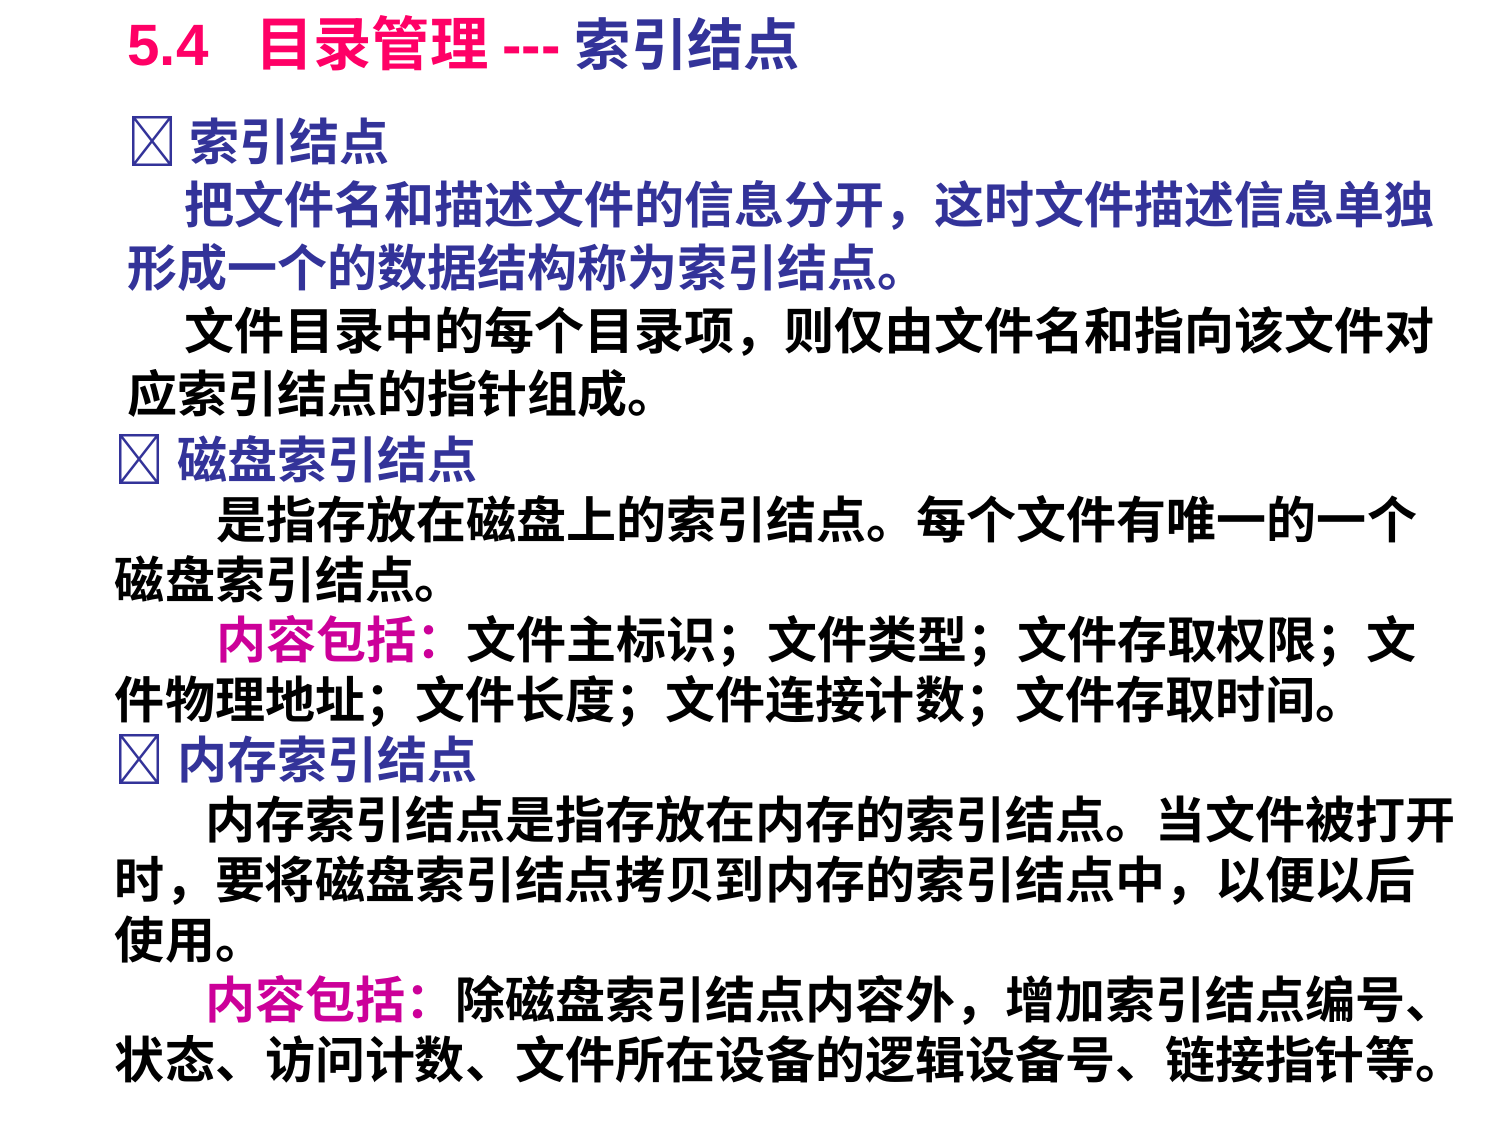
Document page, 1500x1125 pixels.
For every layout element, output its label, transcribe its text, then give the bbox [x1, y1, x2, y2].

title 5.4 目录管理---索引结点 [112, 0, 1013, 75]
text_box 索引结点 把文件名和描述文件的信息分开，这时文件描述信息单独形成一个的数据结构称为索引结点。 文件目录中的每个目录项，则仅由文件名和指向该文件对应索引结点的指针组成。 [112, 99, 1463, 420]
text_box 磁盘索引结点 是指存放在磁盘上的索引结点。每个文件有唯一的一个磁盘索引结点。 内容包括：文件主标识；文件类型；文件存取权限；文件物理地址；文件长度；文件连接计数；文件存取时间。 内存索引结点 内存索引结点是指存放在内存的索引结点。当文件被打开时，要将磁盘索引结点拷贝到内存的索引结点中，以便以后使用。 内容包括：除磁盘索引结点内容外，增加索引结点编号、状态、访问计数、文件所在设备的逻辑设备号、链接指针等。 [100, 420, 1471, 1096]
